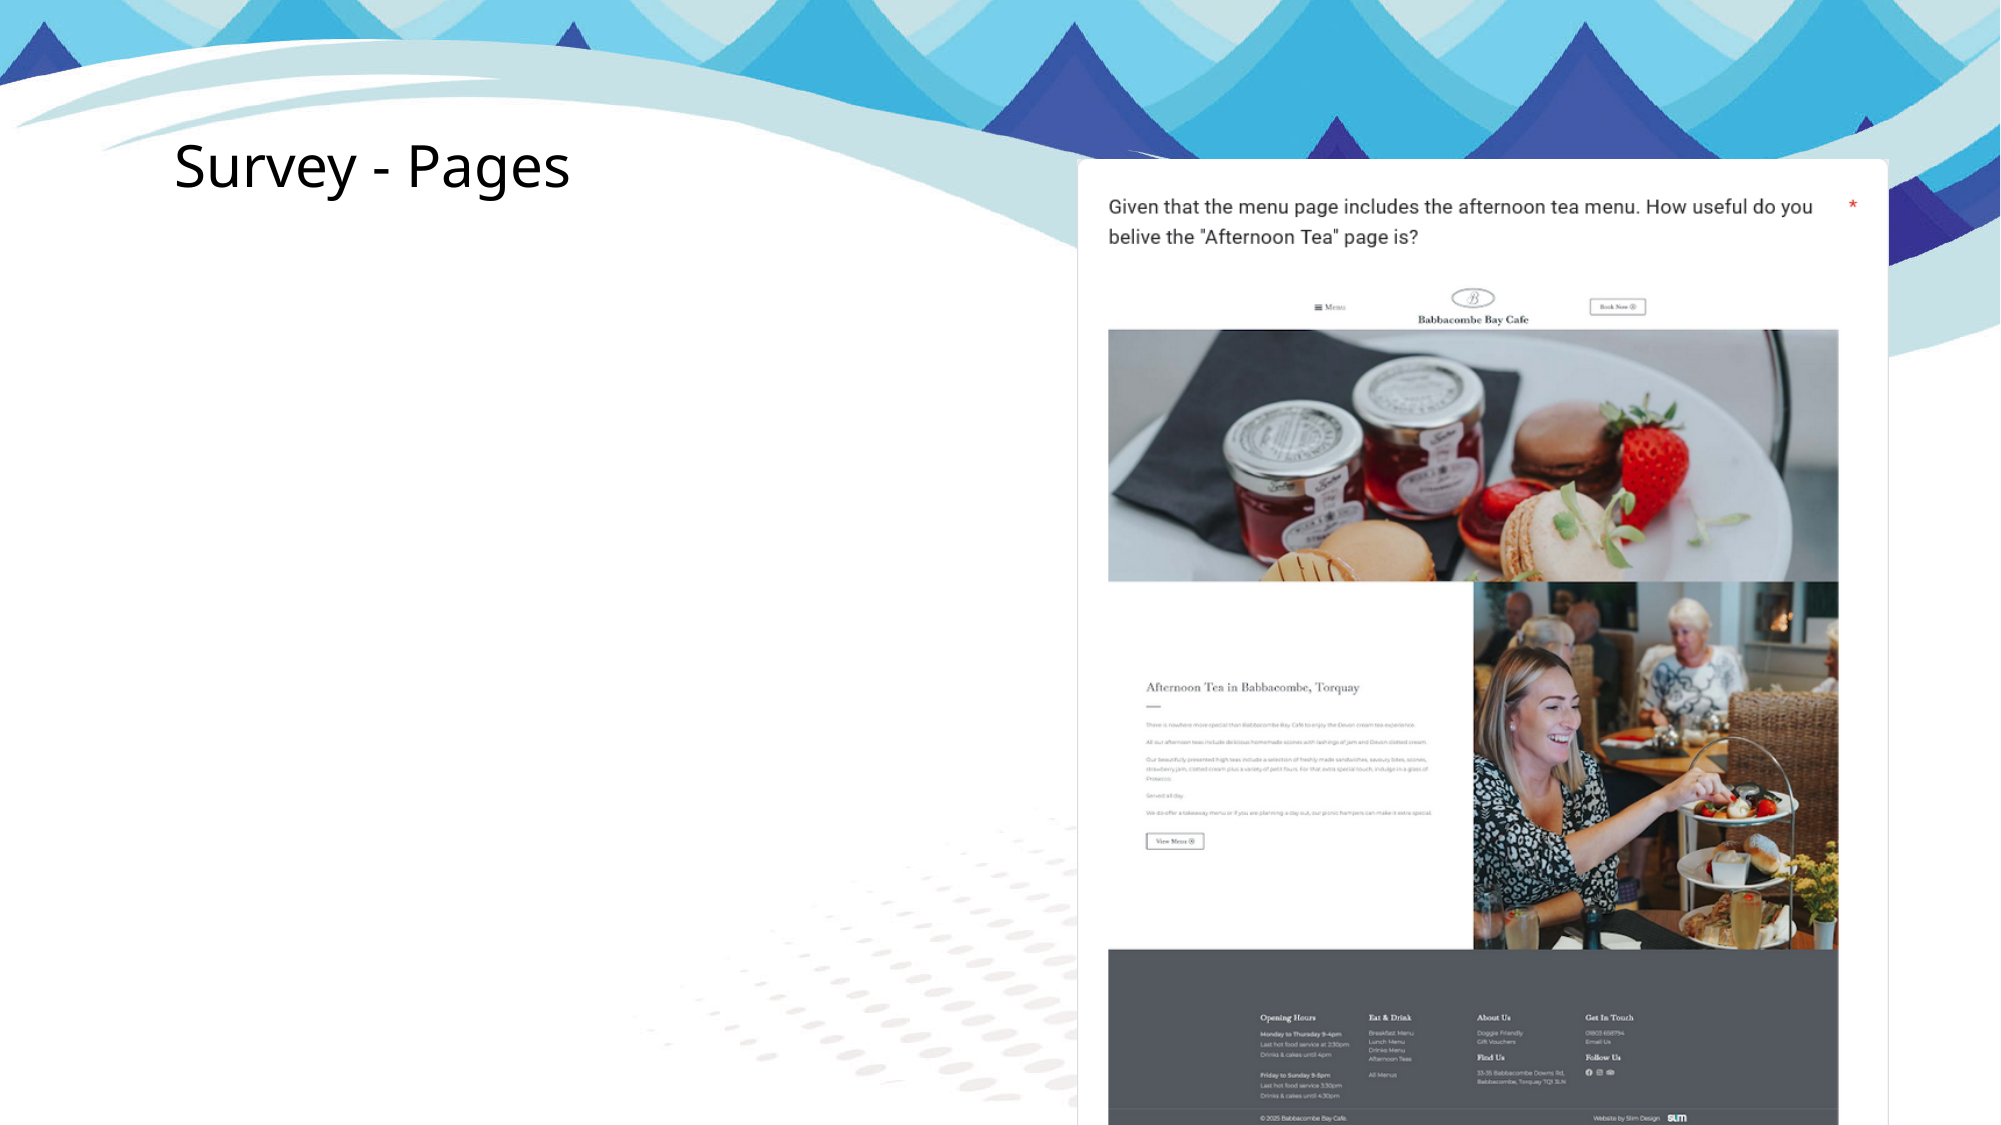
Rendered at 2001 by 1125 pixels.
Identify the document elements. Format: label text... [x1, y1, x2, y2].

picture [0, 0, 2001, 1125]
list Survey - Pages [159, 112, 923, 207]
